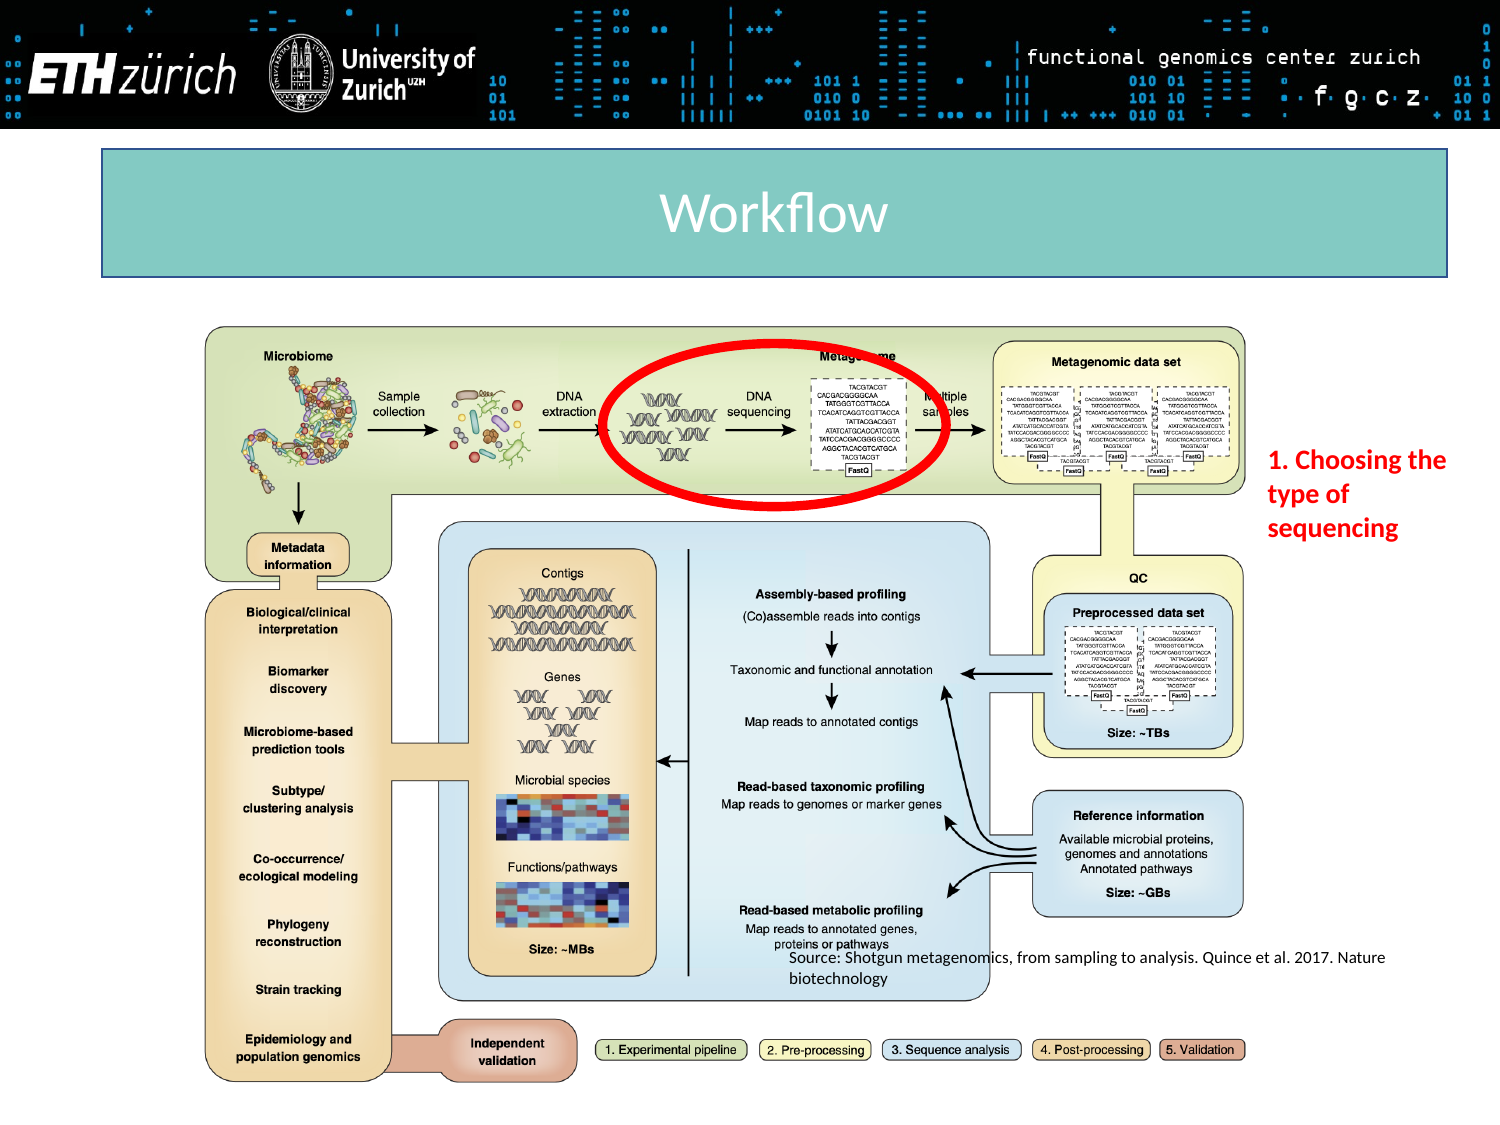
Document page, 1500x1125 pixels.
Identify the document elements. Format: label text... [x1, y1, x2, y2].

text_box Source: Shotgun metagenomics, from sampling to analysis. Quince et al. 2017. Nature biotechnology [1262, 939, 1500, 1016]
text_box 1. Choosing the type of sequencing [1262, 434, 1478, 551]
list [189, 317, 1262, 1088]
picture [0, 0, 1500, 129]
text_box Workflow [101, 148, 1448, 278]
